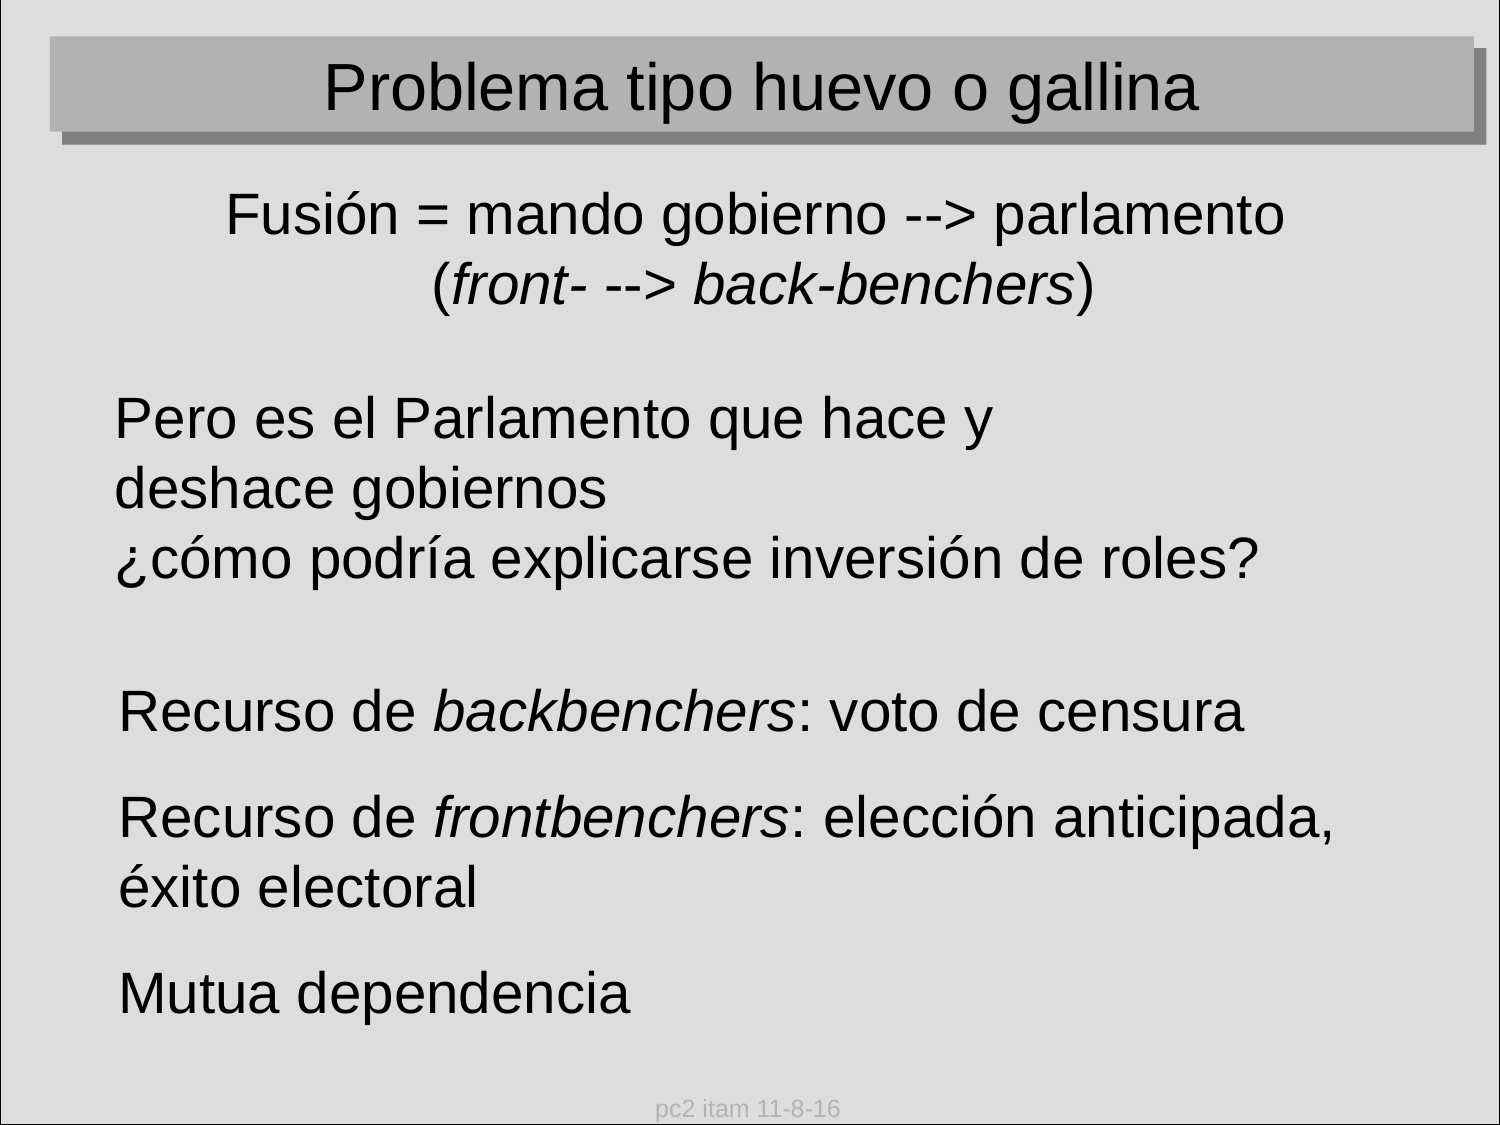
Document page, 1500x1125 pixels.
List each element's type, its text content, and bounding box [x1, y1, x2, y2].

text_box Fusión = mando gobierno --> parlamento (front- --> back-benchers) [100, 168, 1412, 324]
text_box Recurso de backbenchers: voto de censura Recurso de frontbenchers: elección anticipada, éxito electoral Mutua dependencia [103, 665, 1354, 1034]
text_box Problema tipo huevo o gallina [49, 36, 1474, 132]
text_box Pero es el Parlamento que hace y deshace gobiernos ¿cómo podría explicarse inversión de roles? [99, 372, 1350, 598]
